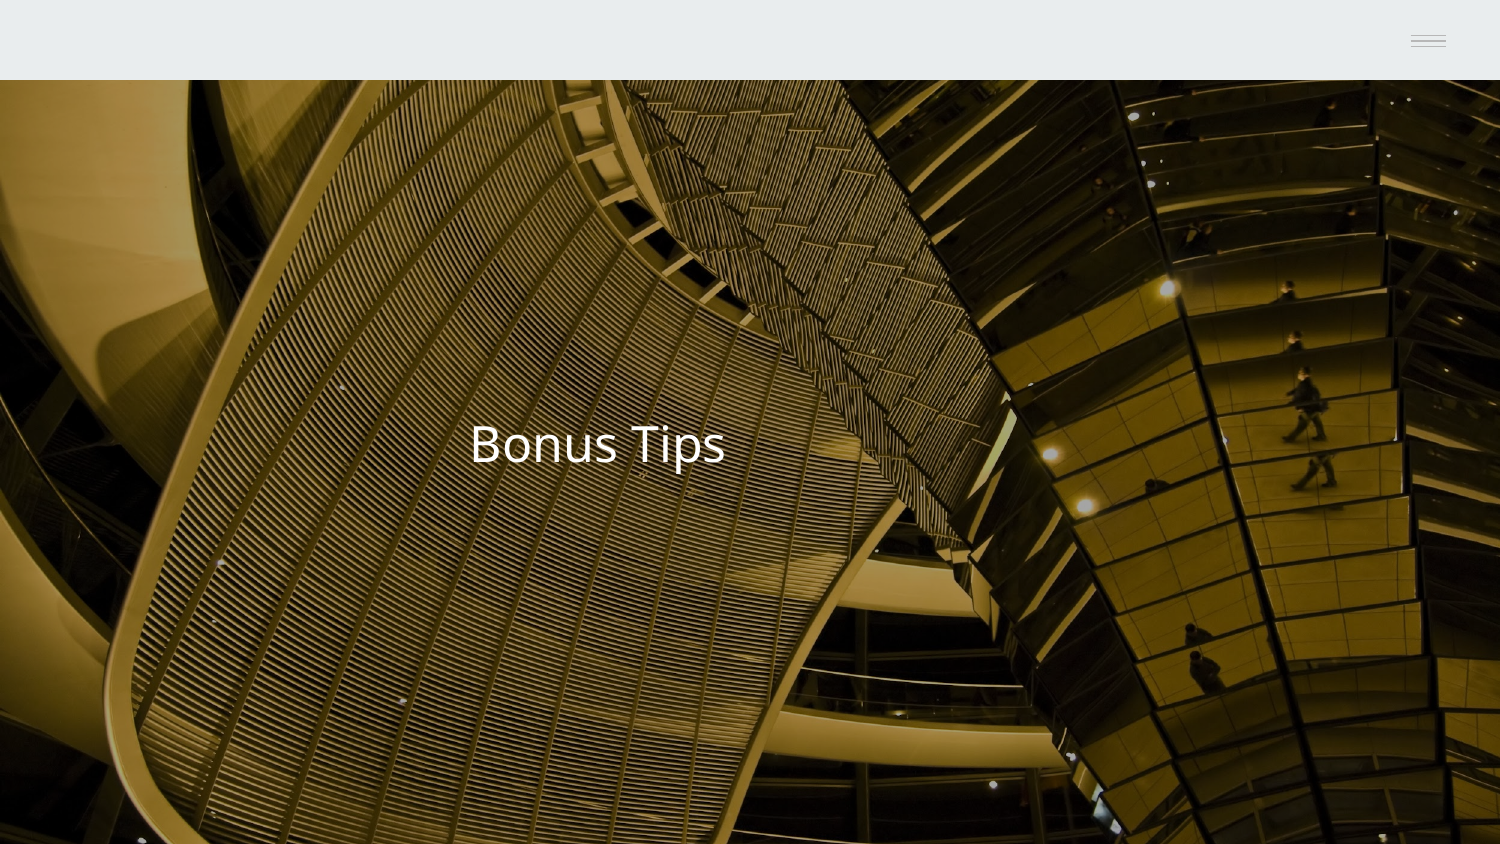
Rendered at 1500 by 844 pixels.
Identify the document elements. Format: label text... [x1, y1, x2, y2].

title Bonus Tips [119, 337, 1078, 587]
picture [0, 80, 1500, 844]
